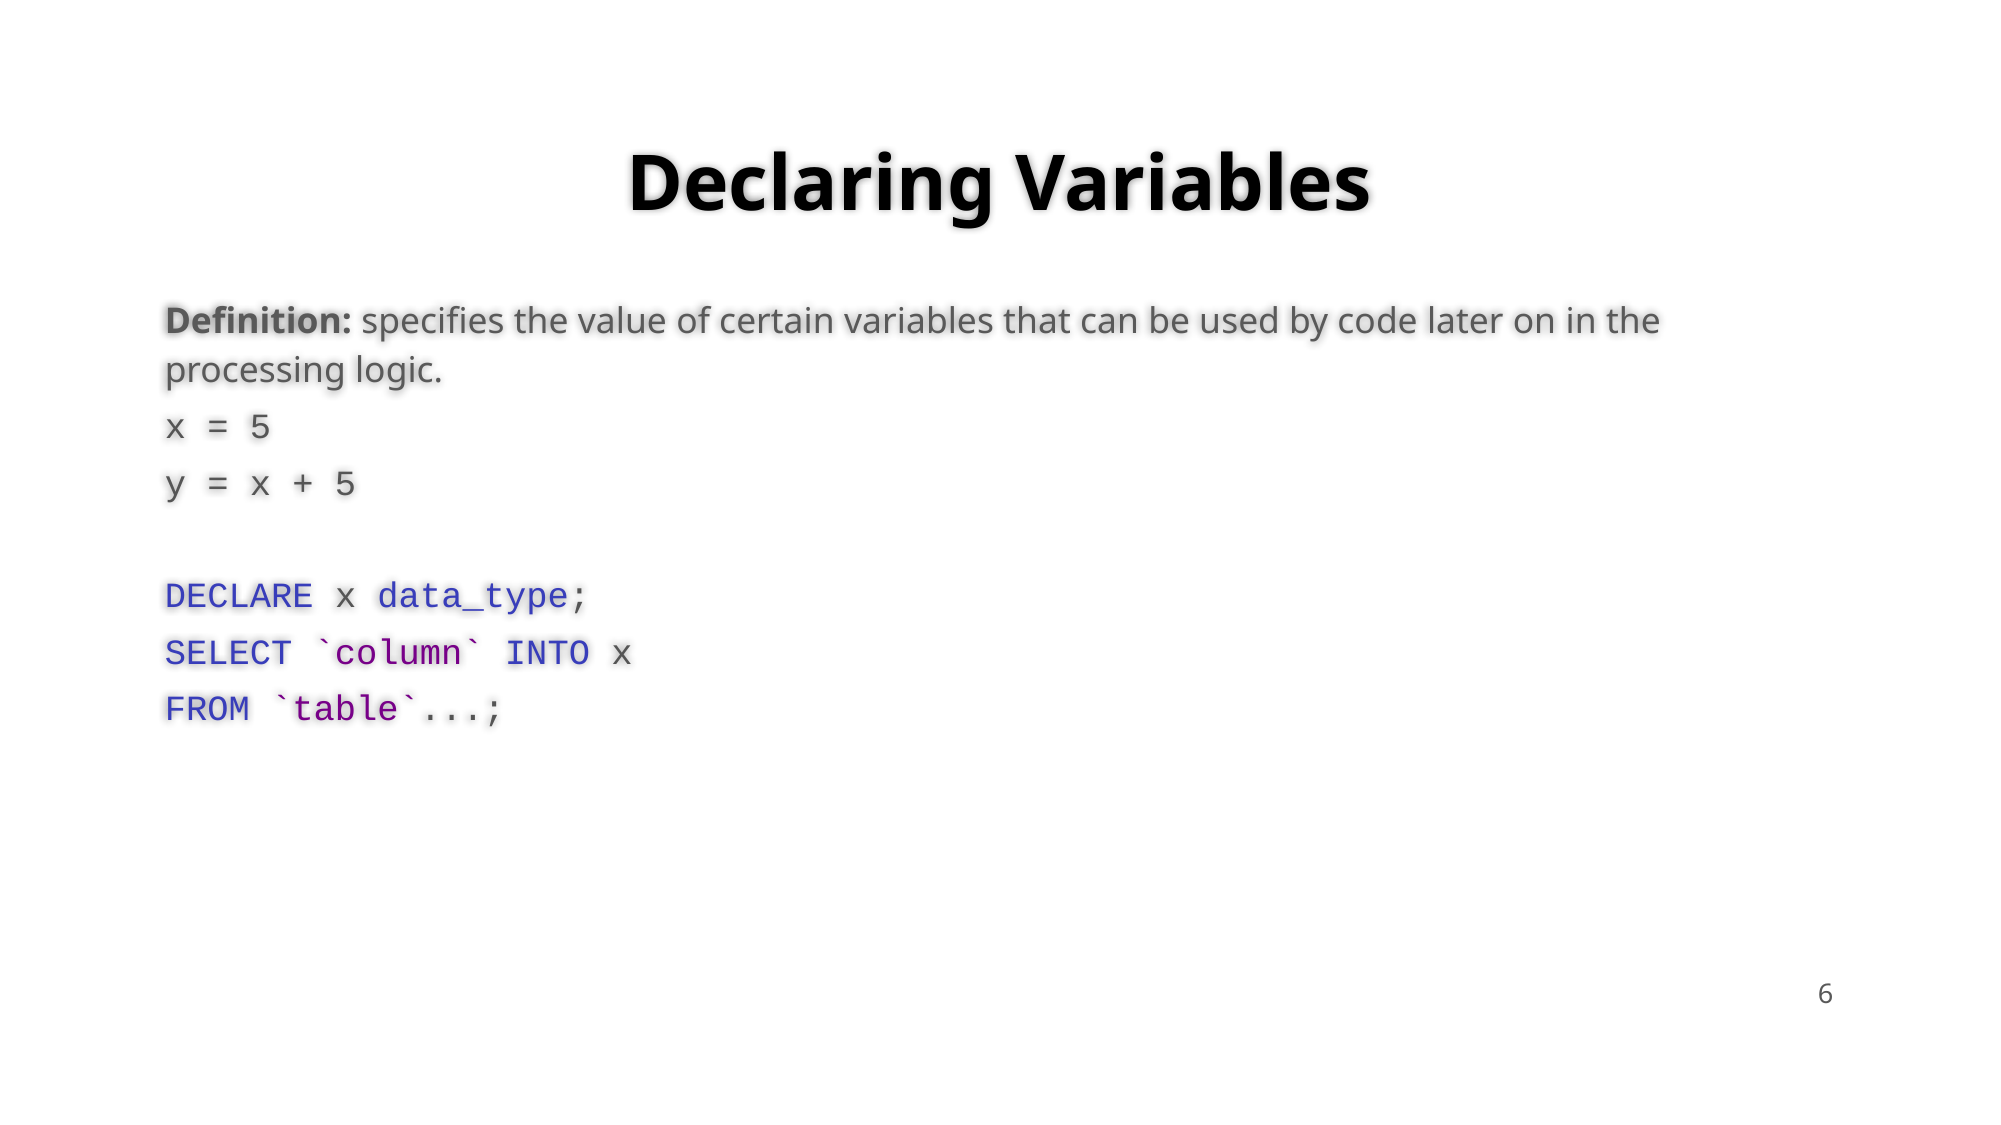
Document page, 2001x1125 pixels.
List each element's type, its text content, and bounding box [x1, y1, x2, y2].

list Definition: specifies the value of certain variables that can be used by code later on in the processing logic. x = 5 y = x + 5 DECLARE x data_type; SELECT `column` INTO x FROM `table`...; [149, 284, 1849, 950]
slide_number 6 [1724, 965, 1849, 1025]
title Declaring Variables [149, 99, 1849, 260]
